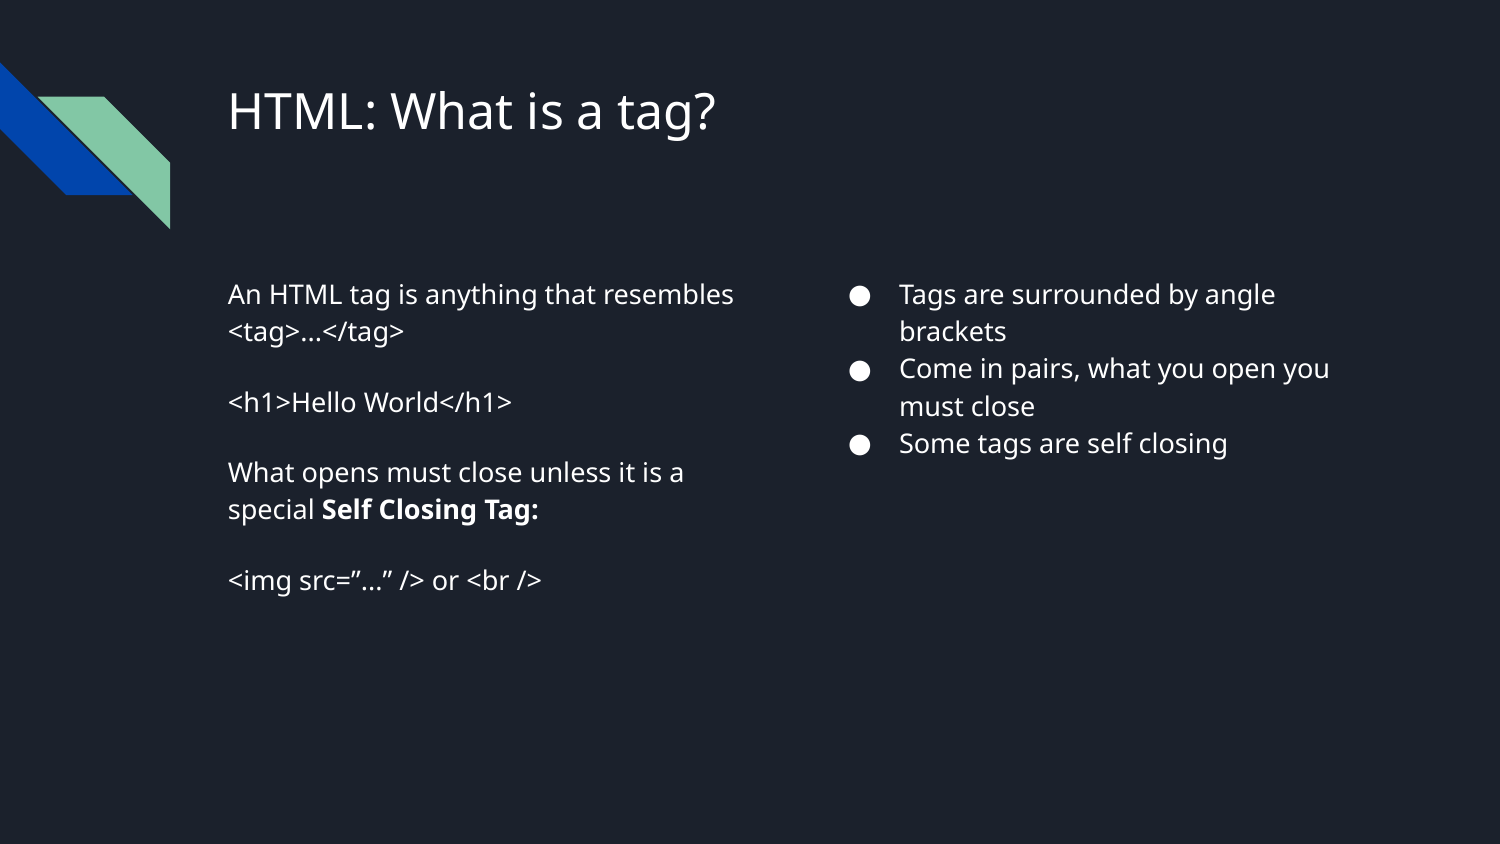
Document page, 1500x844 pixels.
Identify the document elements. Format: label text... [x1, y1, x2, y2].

list An HTML tag is anything that resembles <tag>...</tag> <h1>Hello World</h1> What opens must close unless it is a special Self Closing Tag: <img src=”...” /> or <br /> [212, 257, 772, 735]
title HTML: What is a tag? [212, 64, 1368, 215]
list Tags are surrounded by angle brackets Come in pairs, what you open you must close Some tags are self closing [809, 257, 1368, 735]
